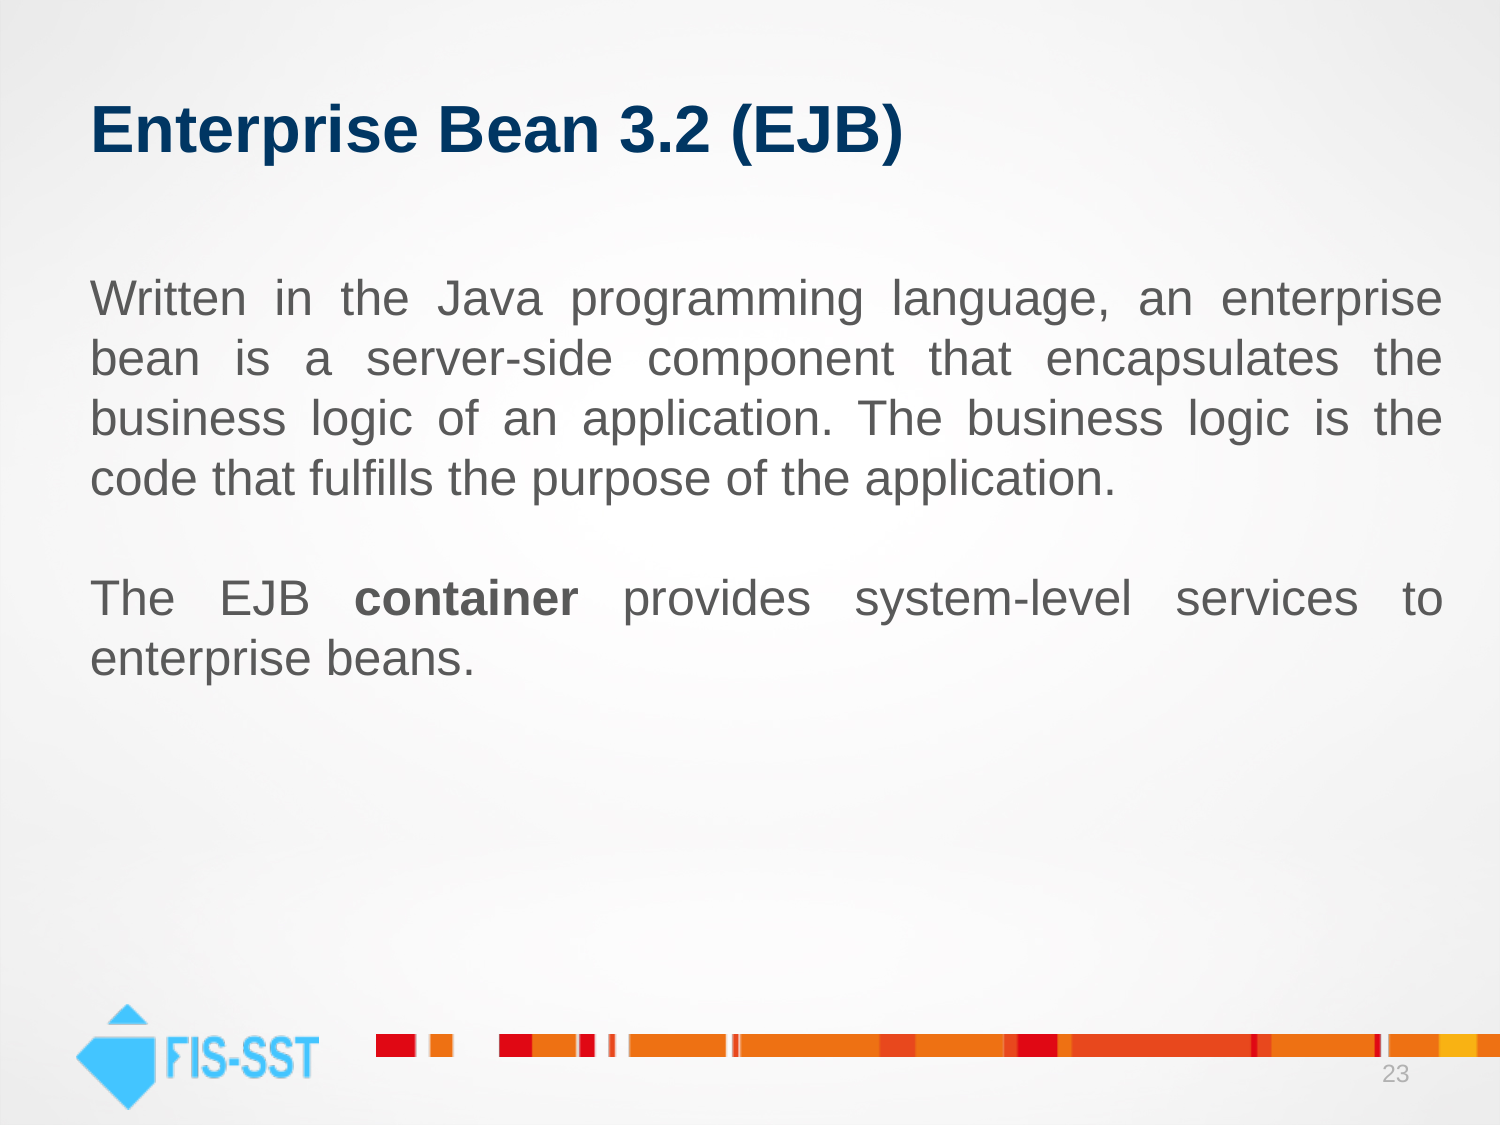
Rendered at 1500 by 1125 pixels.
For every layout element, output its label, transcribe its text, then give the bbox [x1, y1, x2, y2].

text_box Written in the Java programming language, an enterprise bean is a server-side component that encapsulates the business logic of an application. The business logic is the code that fulfills the purpose of the application. The EJB container provides system-level services to enterprise beans. [75, 208, 1459, 693]
title Enterprise Bean 3.2 (EJB) [75, 78, 1425, 185]
picture [0, 0, 1500, 1125]
slide_number 23 [1074, 1042, 1425, 1103]
